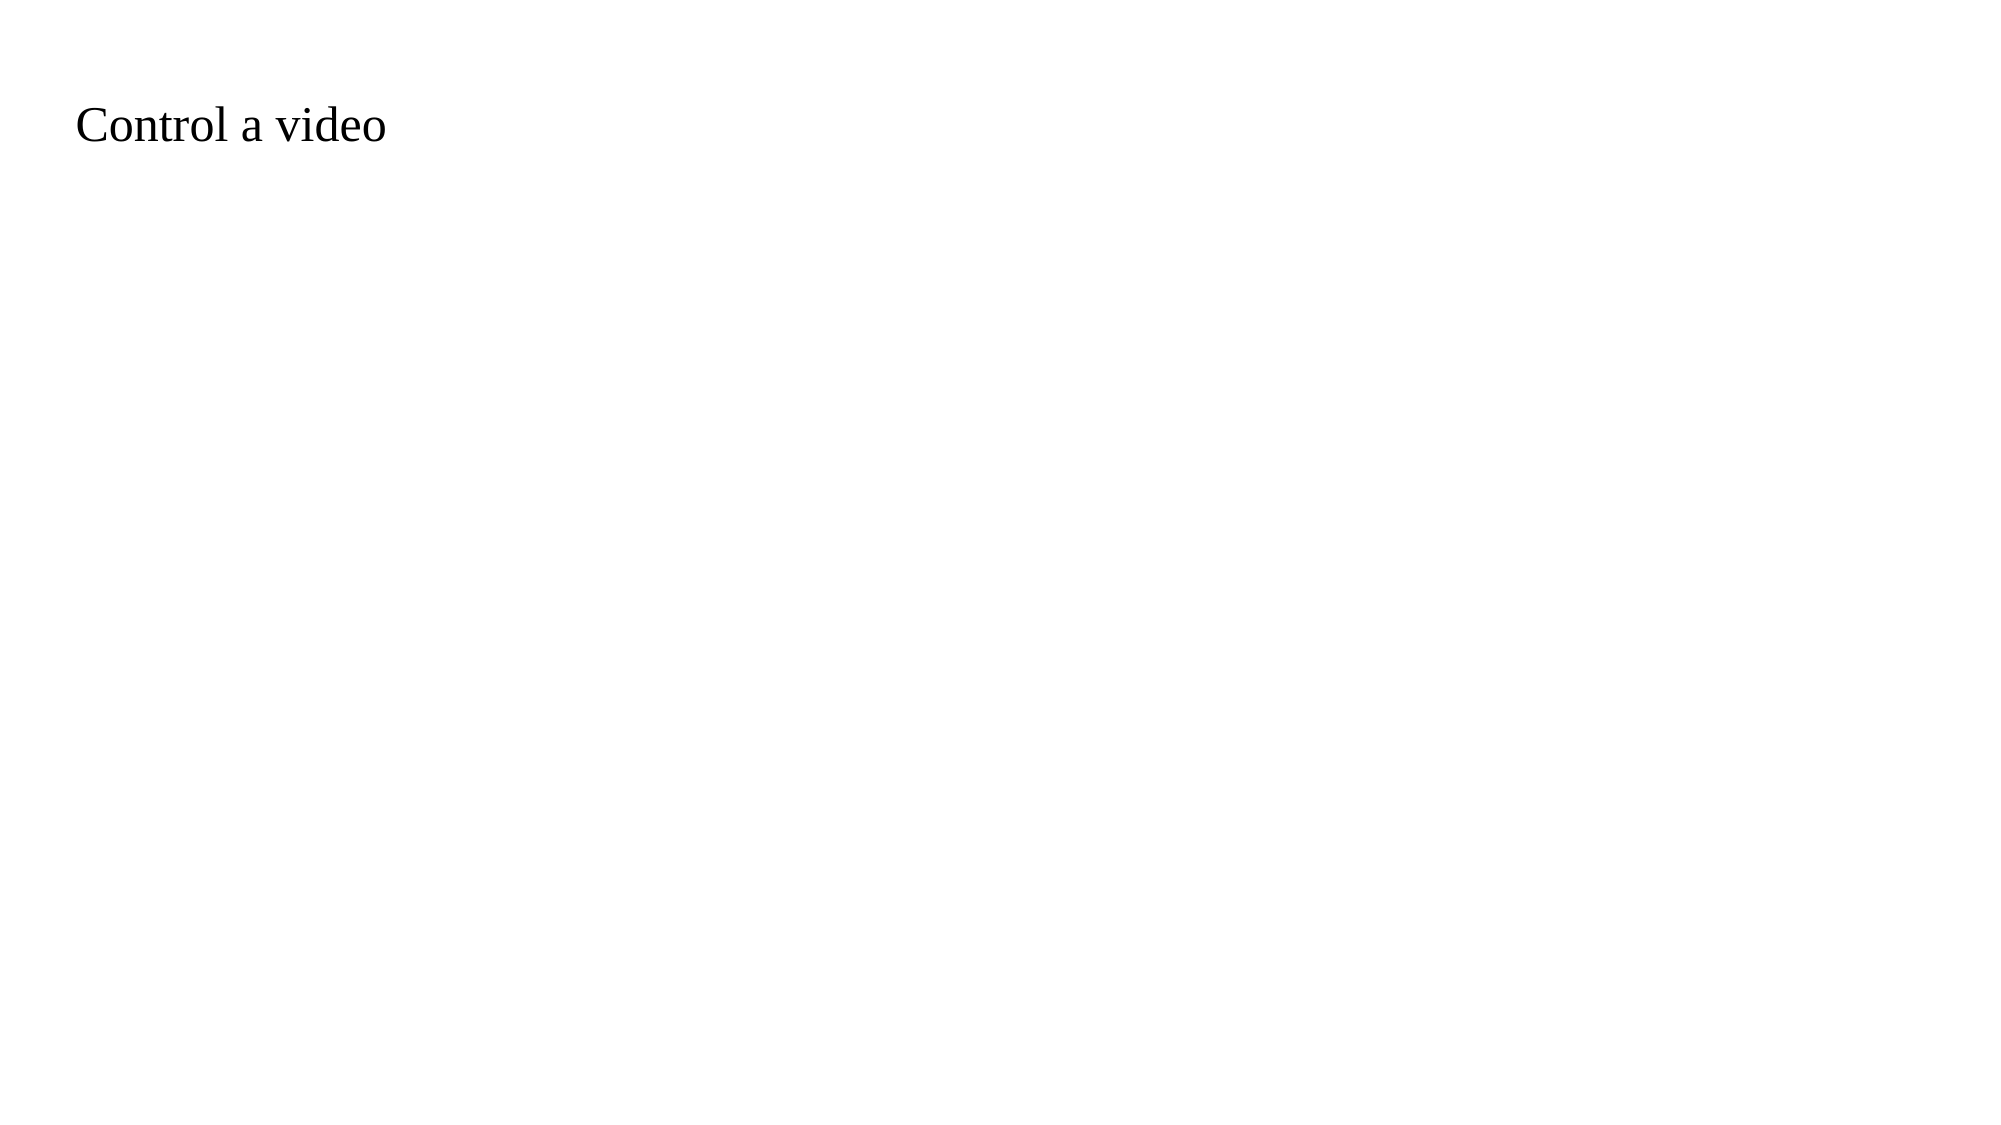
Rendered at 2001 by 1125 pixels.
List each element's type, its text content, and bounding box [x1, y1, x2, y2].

text_box Control a video [60, 83, 403, 159]
